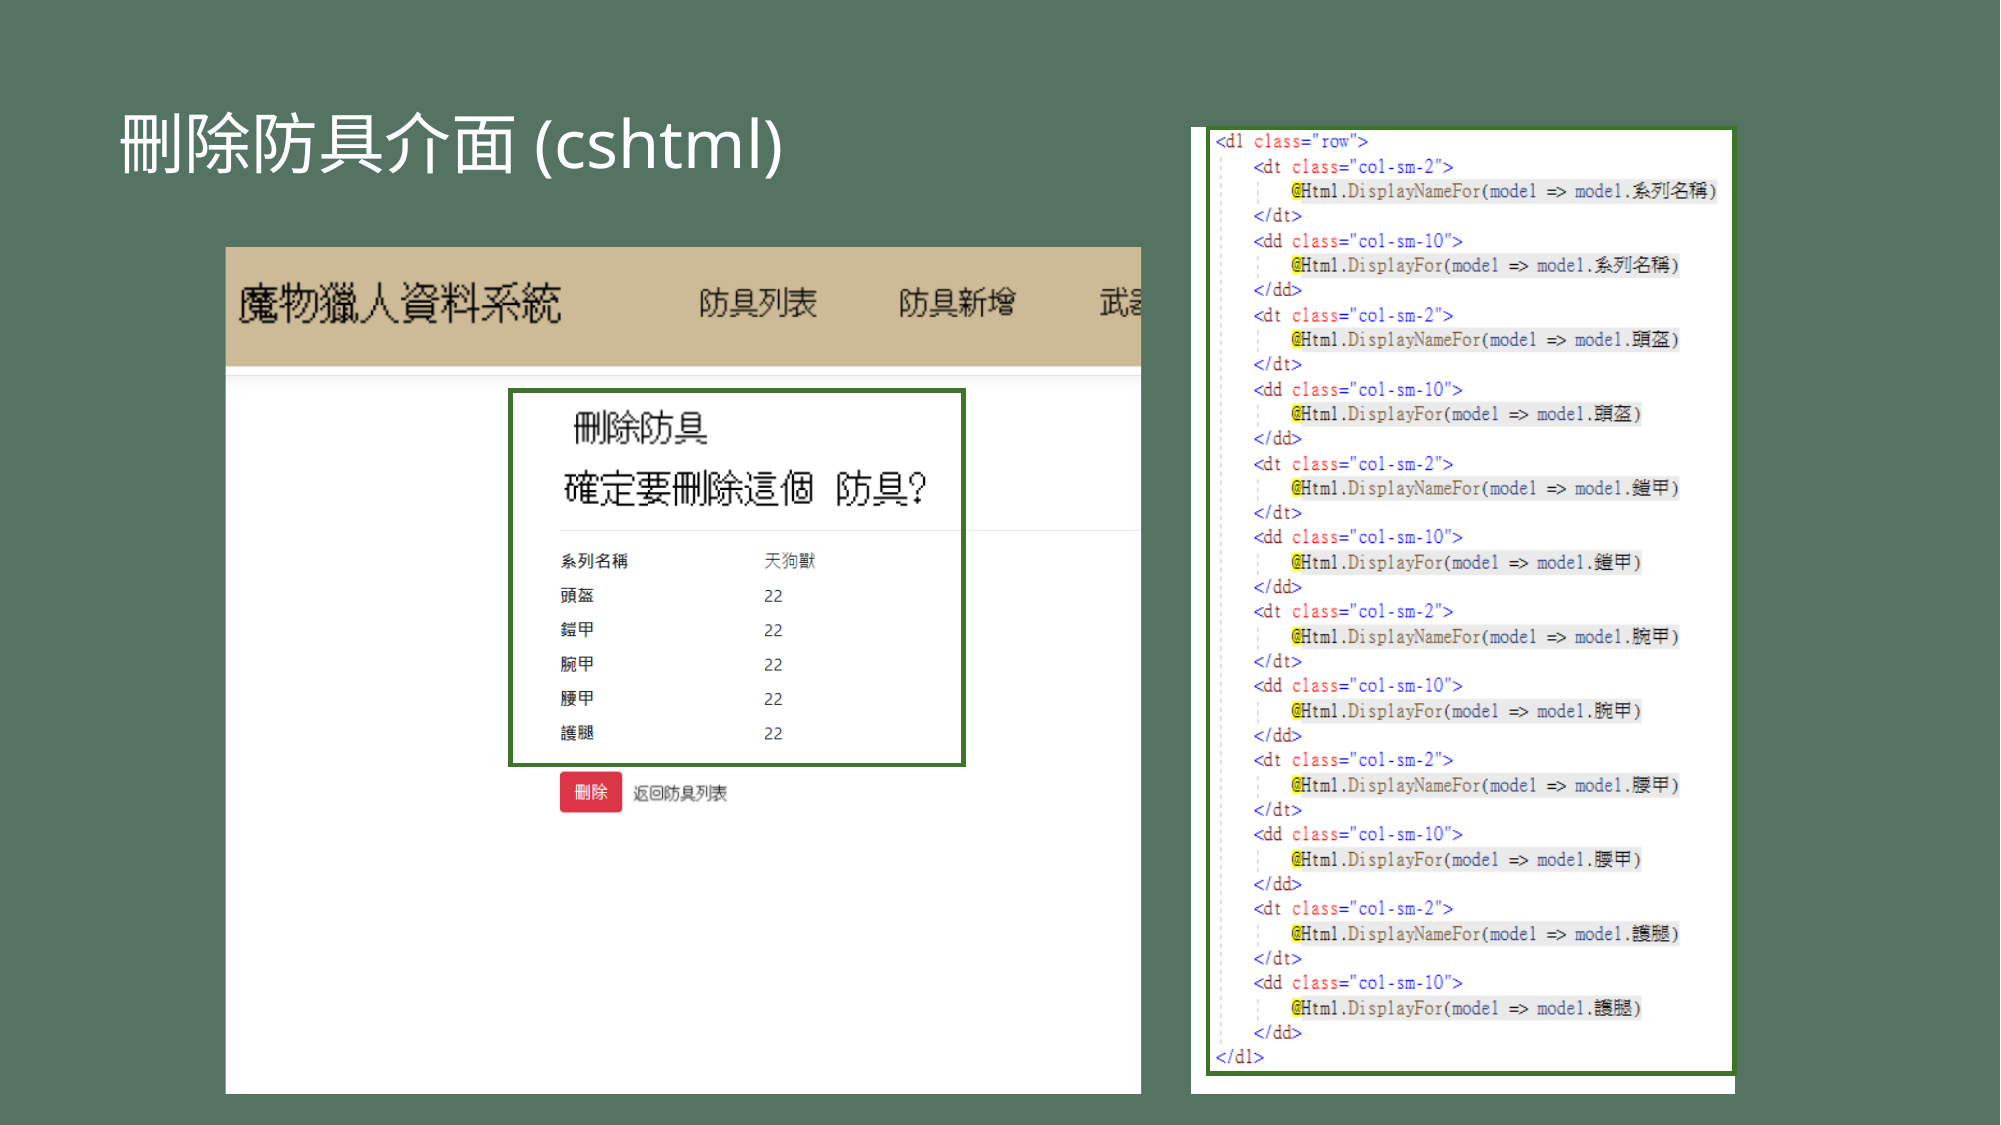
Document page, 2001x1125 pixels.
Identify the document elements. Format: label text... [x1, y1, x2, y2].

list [225, 247, 1142, 1094]
picture [1191, 127, 1735, 1094]
title 刪除防具介面(cshtml) [118, 101, 1878, 344]
